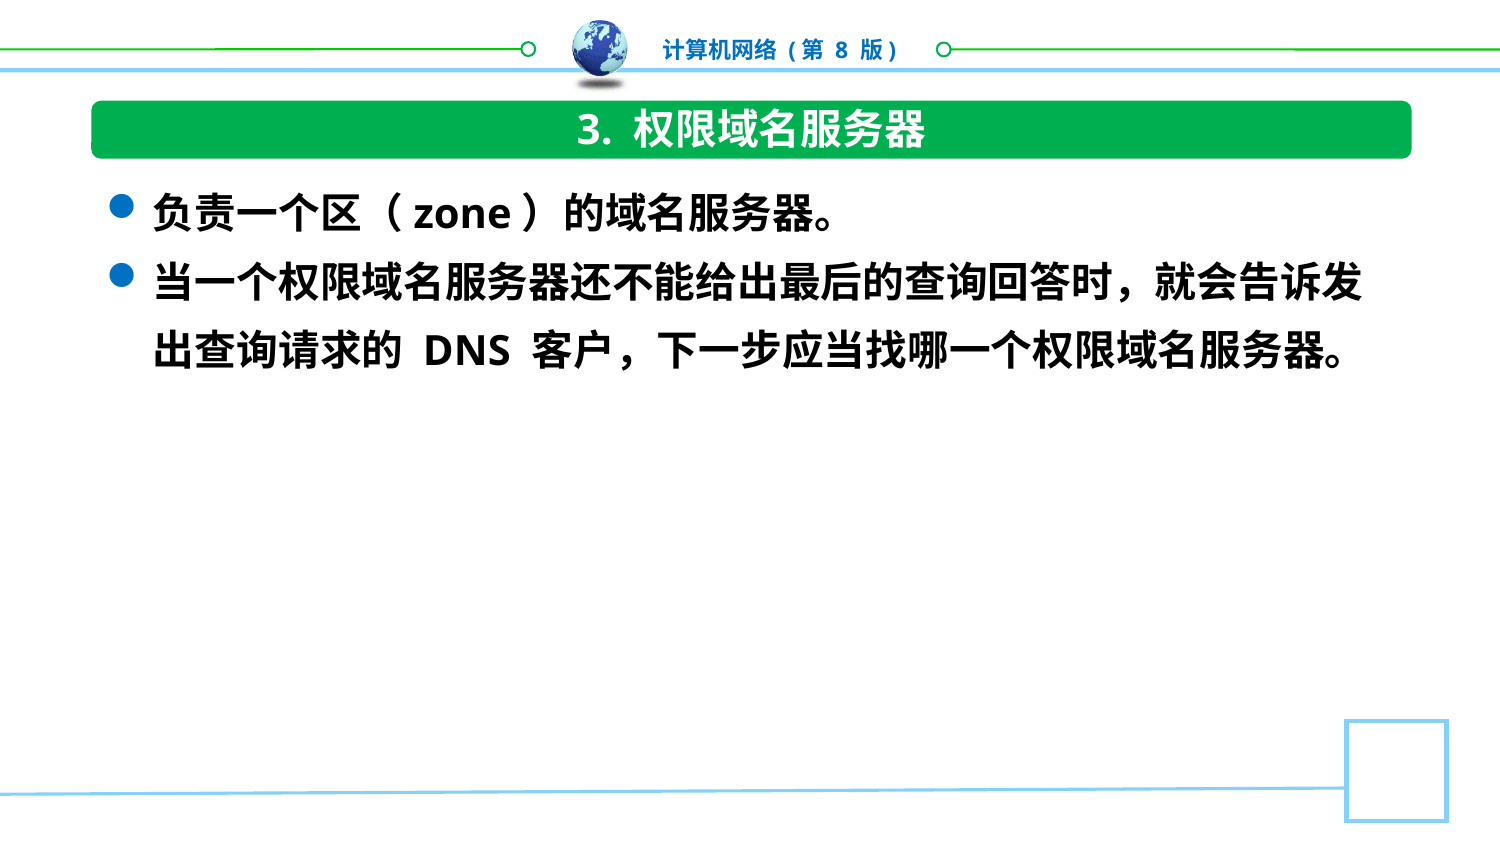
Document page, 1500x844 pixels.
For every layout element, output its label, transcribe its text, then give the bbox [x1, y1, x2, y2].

text_box 3. 权限域名服务器 [562, 95, 941, 160]
text_box [91, 100, 562, 159]
text_box [941, 100, 1412, 159]
picture [570, 18, 629, 94]
text_box 负责一个区（zone）的域名服务器。 当一个权限域名服务器还不能给出最后的查询回答时，就会告诉发出查询请求的 DNS 客户，下一步应当找哪一个权限域名服务器。 [91, 160, 1412, 382]
